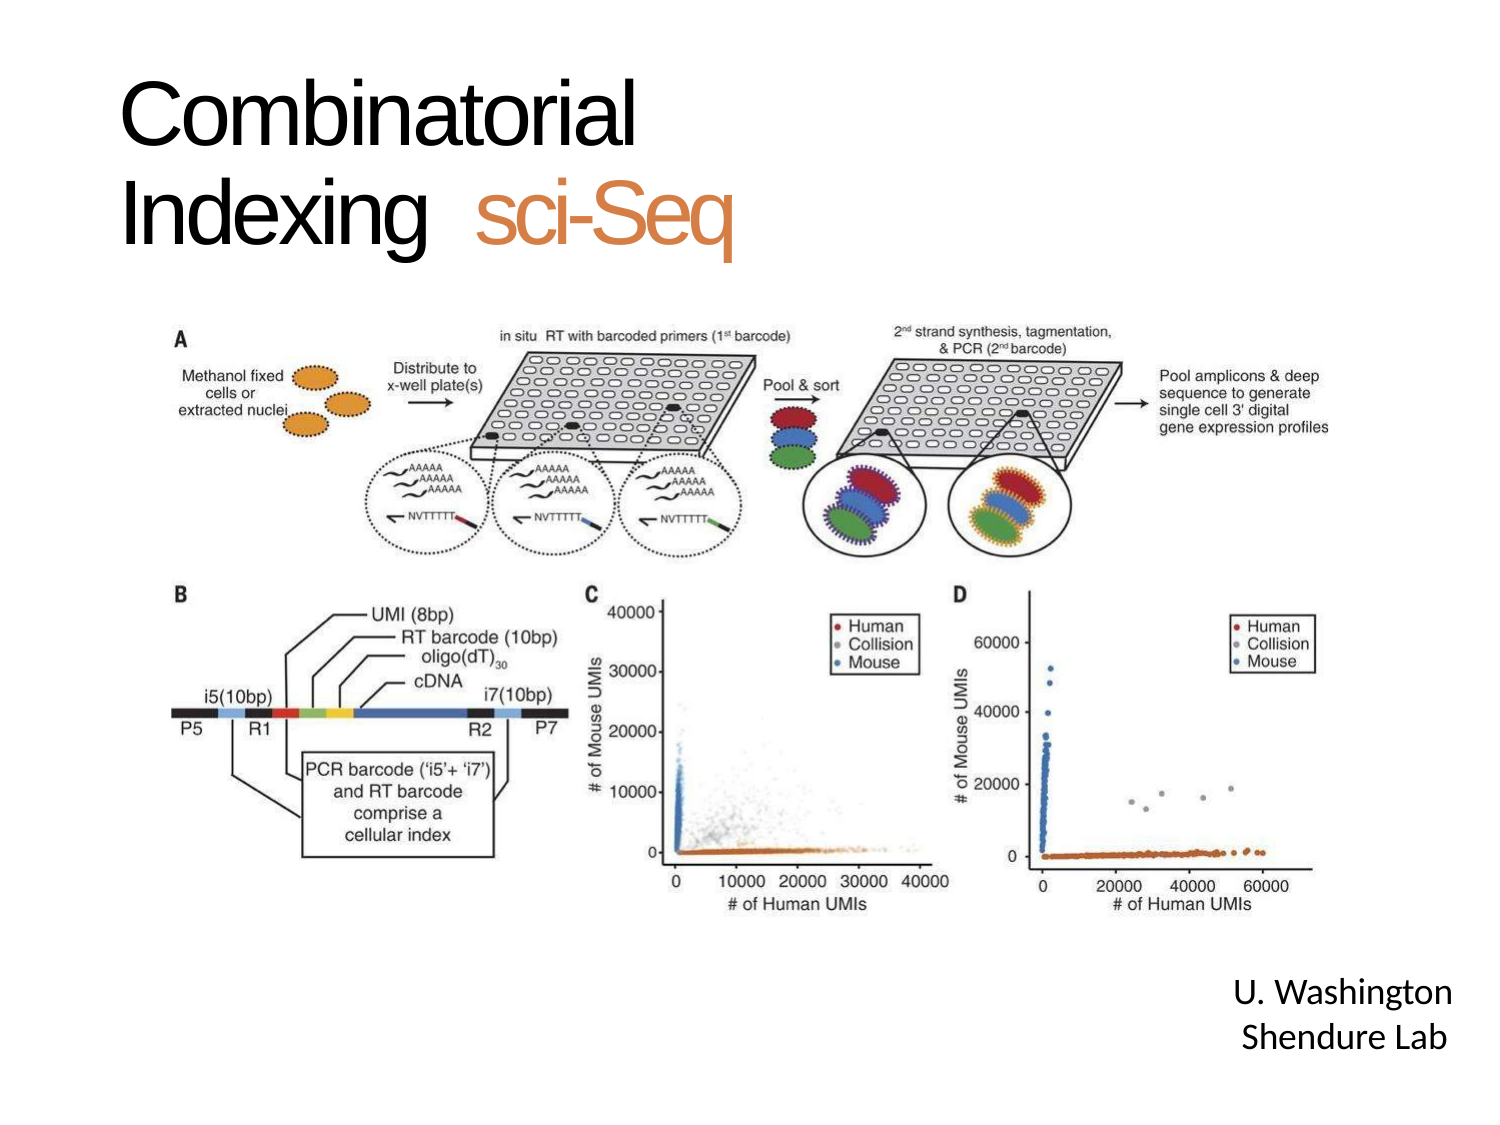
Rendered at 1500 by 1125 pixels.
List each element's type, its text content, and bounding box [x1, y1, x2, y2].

text_box [171, 324, 1329, 917]
text_box U. Washington Shendure Lab [1231, 964, 1459, 1057]
title Combinatorial Indexing sci-Seq [116, 50, 972, 264]
